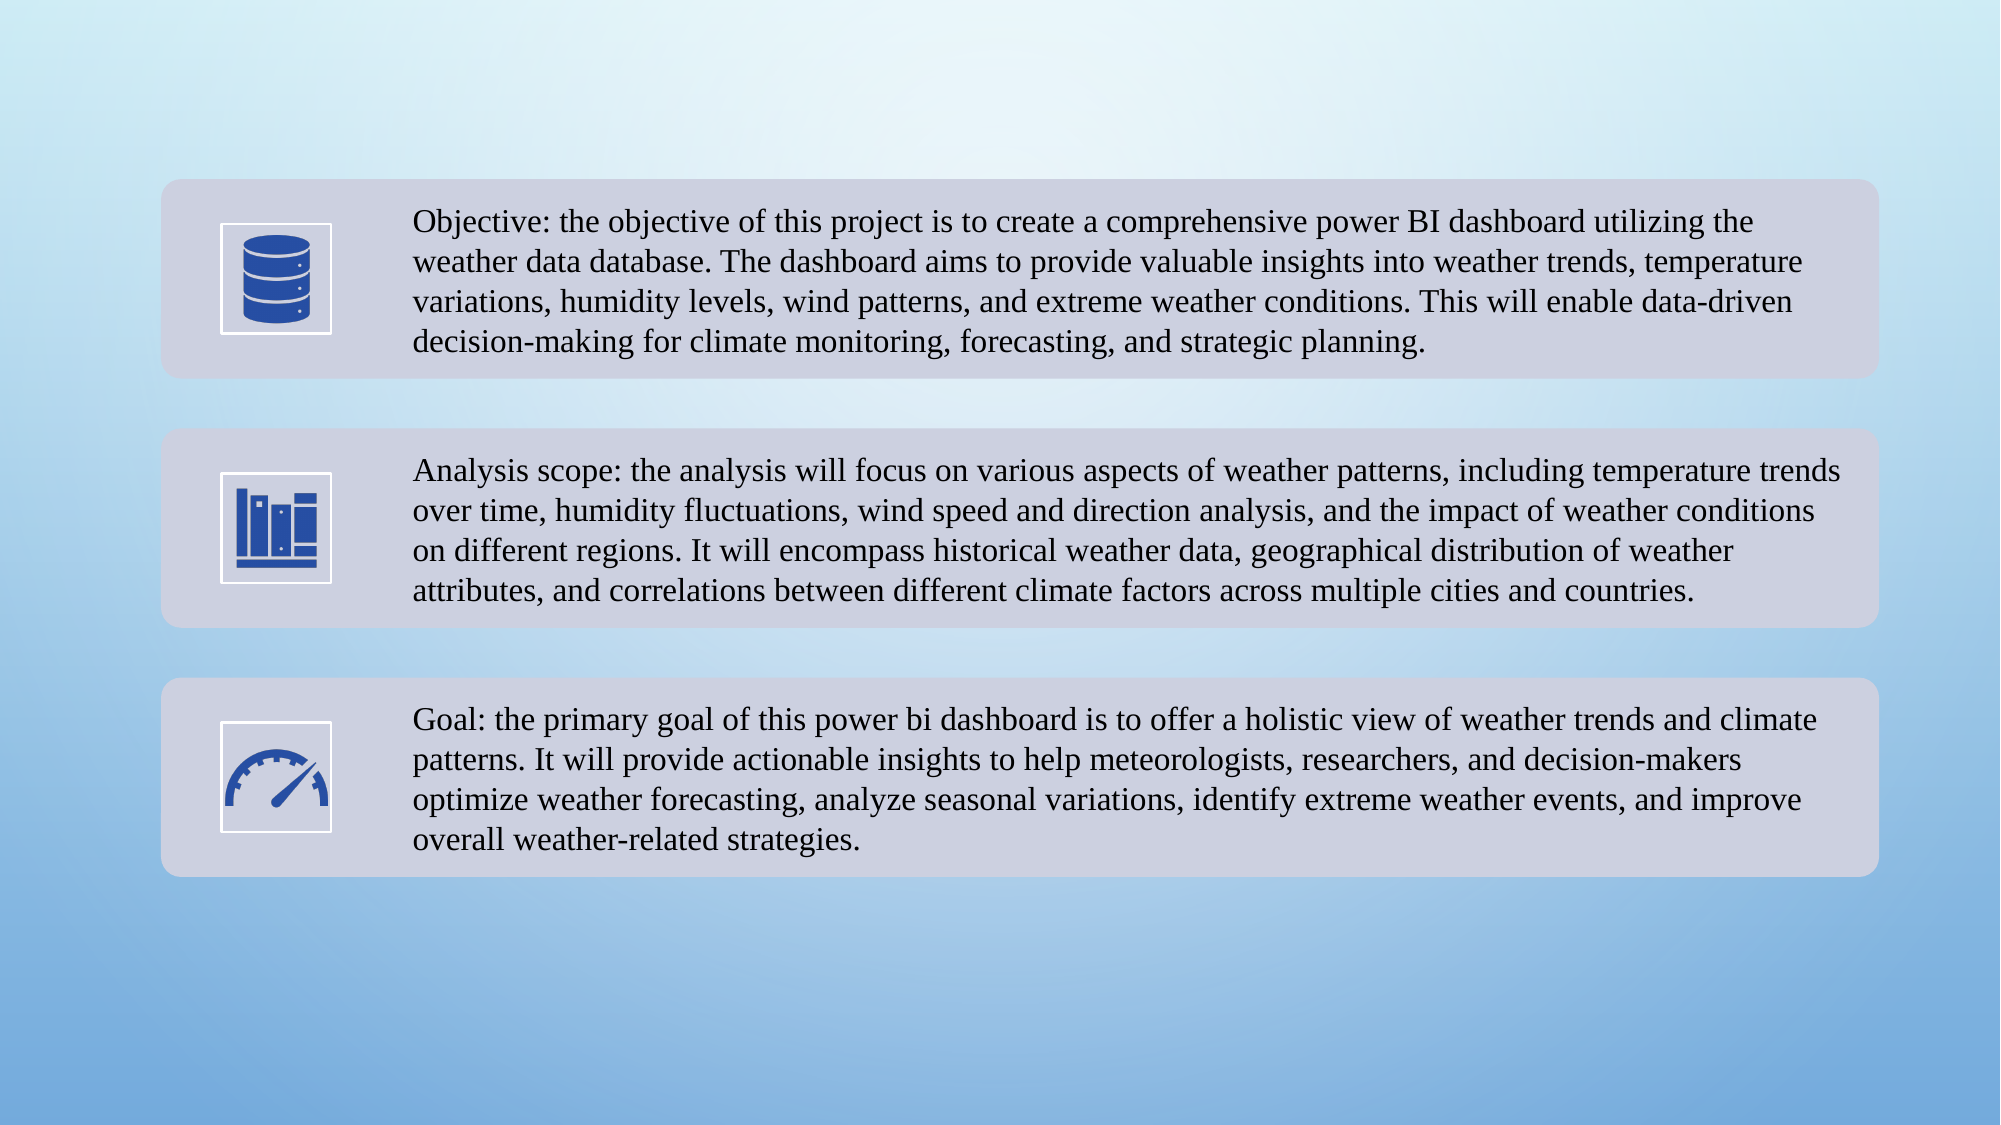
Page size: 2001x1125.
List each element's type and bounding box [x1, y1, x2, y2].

text_box [160, 178, 1880, 878]
